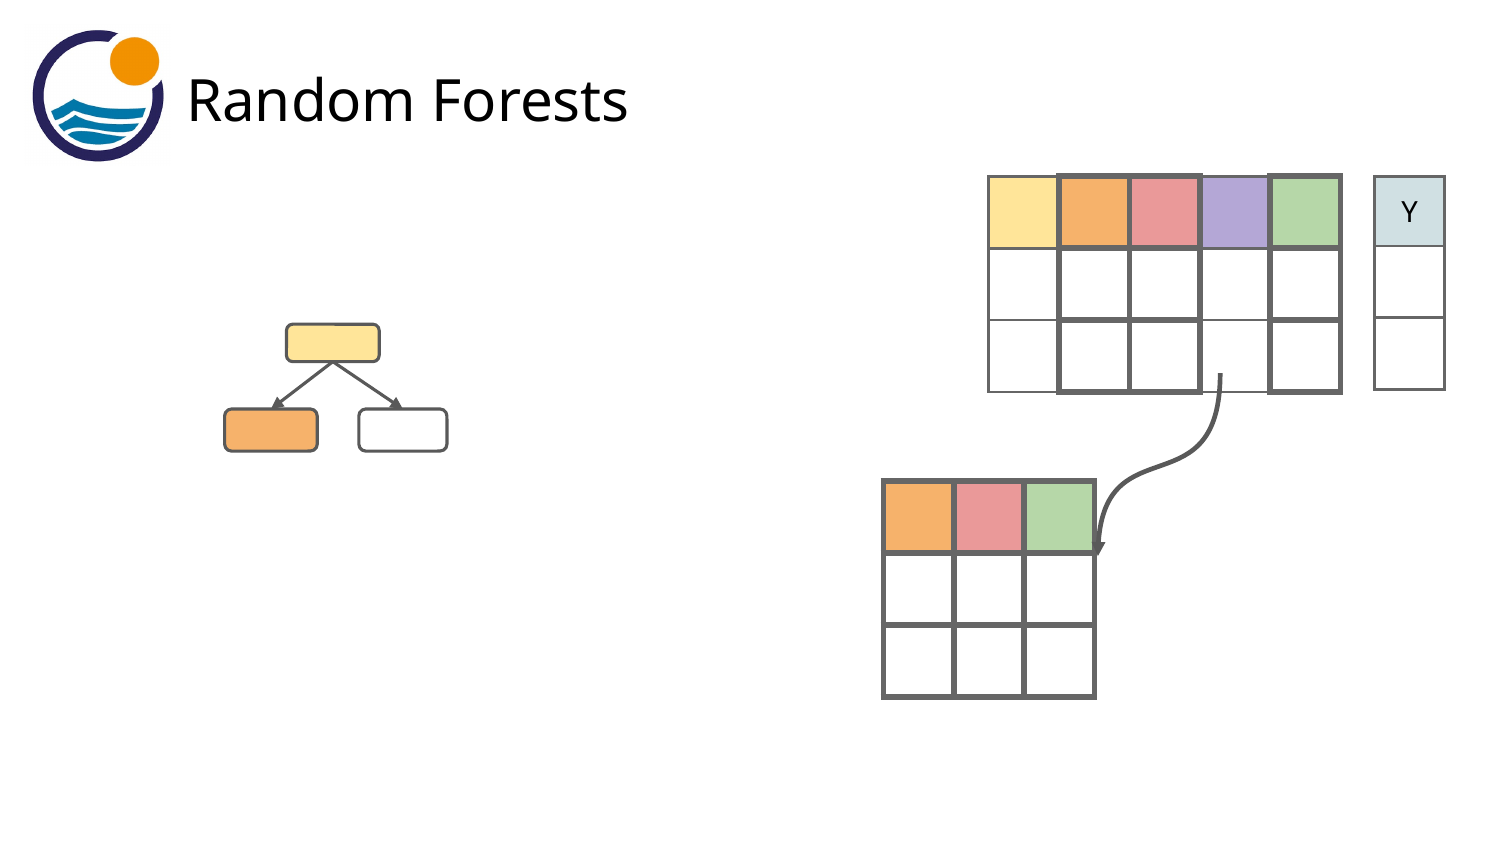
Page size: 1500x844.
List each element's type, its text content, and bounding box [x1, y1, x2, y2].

table_header [1273, 179, 1338, 245]
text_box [270, 361, 331, 410]
table_cell [1062, 323, 1127, 389]
table_header [1203, 178, 1267, 247]
table_cell [1062, 251, 1127, 317]
table_cell [1132, 251, 1197, 317]
table_header [886, 484, 951, 550]
text_box [286, 324, 380, 360]
picture [24, 24, 172, 167]
table_cell [1376, 247, 1443, 316]
table_header [1132, 179, 1197, 245]
title Random Forests [176, 48, 1449, 143]
table_cell [1132, 323, 1197, 389]
text_box [358, 408, 447, 452]
table_header Y [1376, 178, 1443, 245]
table_header [990, 178, 1056, 247]
table_cell [886, 628, 951, 694]
table_cell [1203, 321, 1267, 391]
table_cell [957, 556, 1021, 622]
table_cell [1376, 319, 1443, 388]
table_cell [1203, 250, 1267, 319]
table_header [957, 484, 1021, 550]
table_cell [990, 250, 1056, 319]
table_cell [1273, 323, 1338, 389]
table_header [1062, 179, 1127, 245]
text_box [1067, 403, 1251, 526]
table_header [1027, 484, 1092, 550]
table_cell [957, 628, 1021, 694]
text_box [332, 361, 404, 410]
table_cell [1273, 251, 1338, 317]
table_cell [990, 321, 1056, 391]
table_cell [1027, 628, 1092, 694]
table_cell [1027, 556, 1092, 622]
table_cell [886, 556, 951, 622]
text_box [224, 408, 318, 452]
